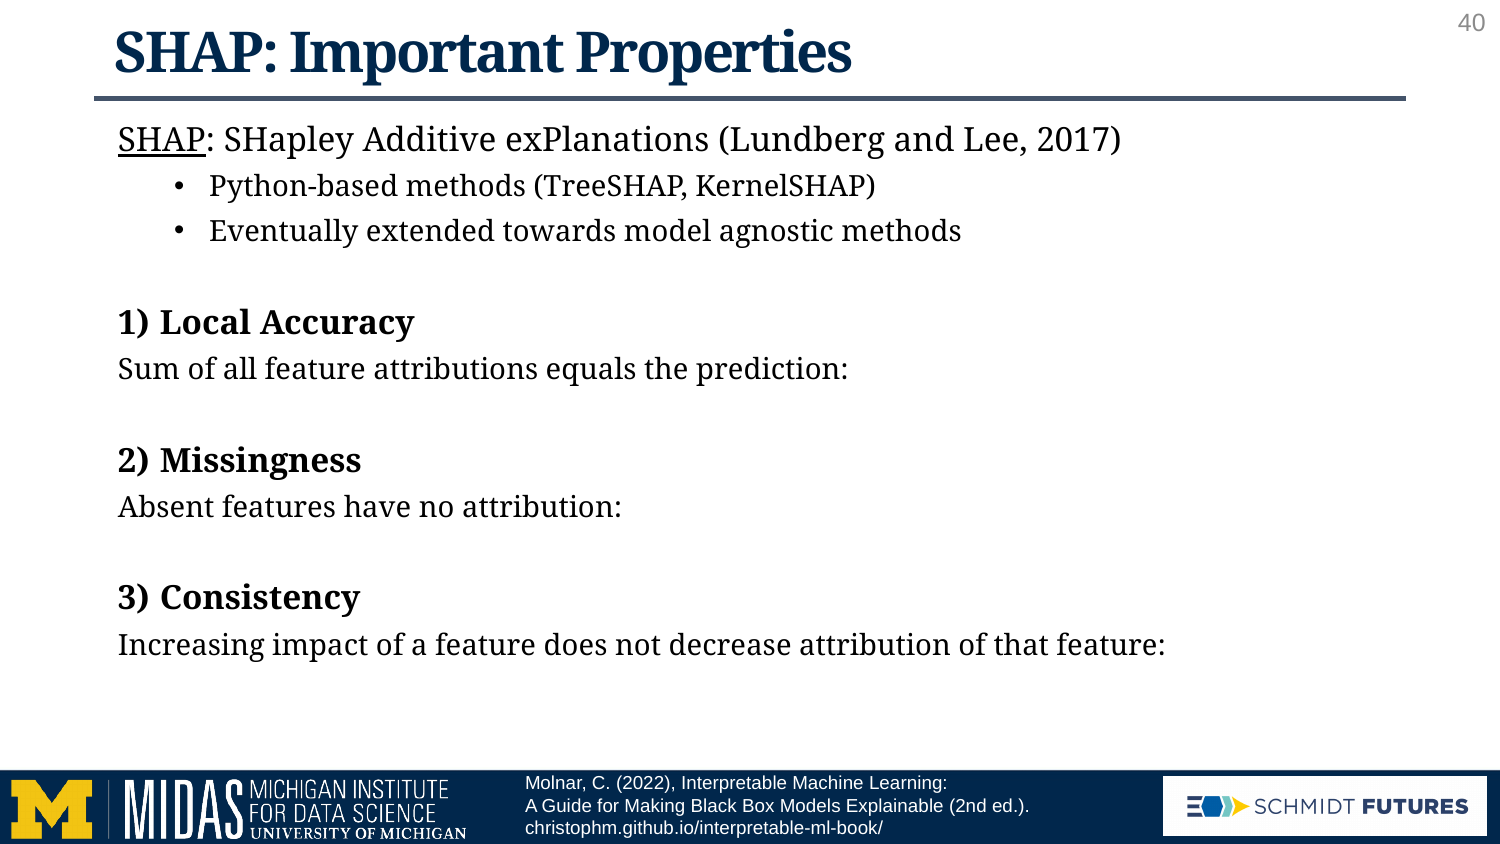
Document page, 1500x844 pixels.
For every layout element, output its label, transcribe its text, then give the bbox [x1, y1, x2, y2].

slide_number 40 [1163, 0, 1500, 45]
title SHAP: Important Properties [103, 17, 1397, 87]
picture [0, 767, 510, 844]
picture [1131, 767, 1500, 844]
text_box Molnar, C. (2022), Interpretable Machine Learning: A Guide for Making Black Box Models Explainable (2nd ed.). christophm.github.io/interpretable-ml-book/ [510, 763, 1131, 844]
